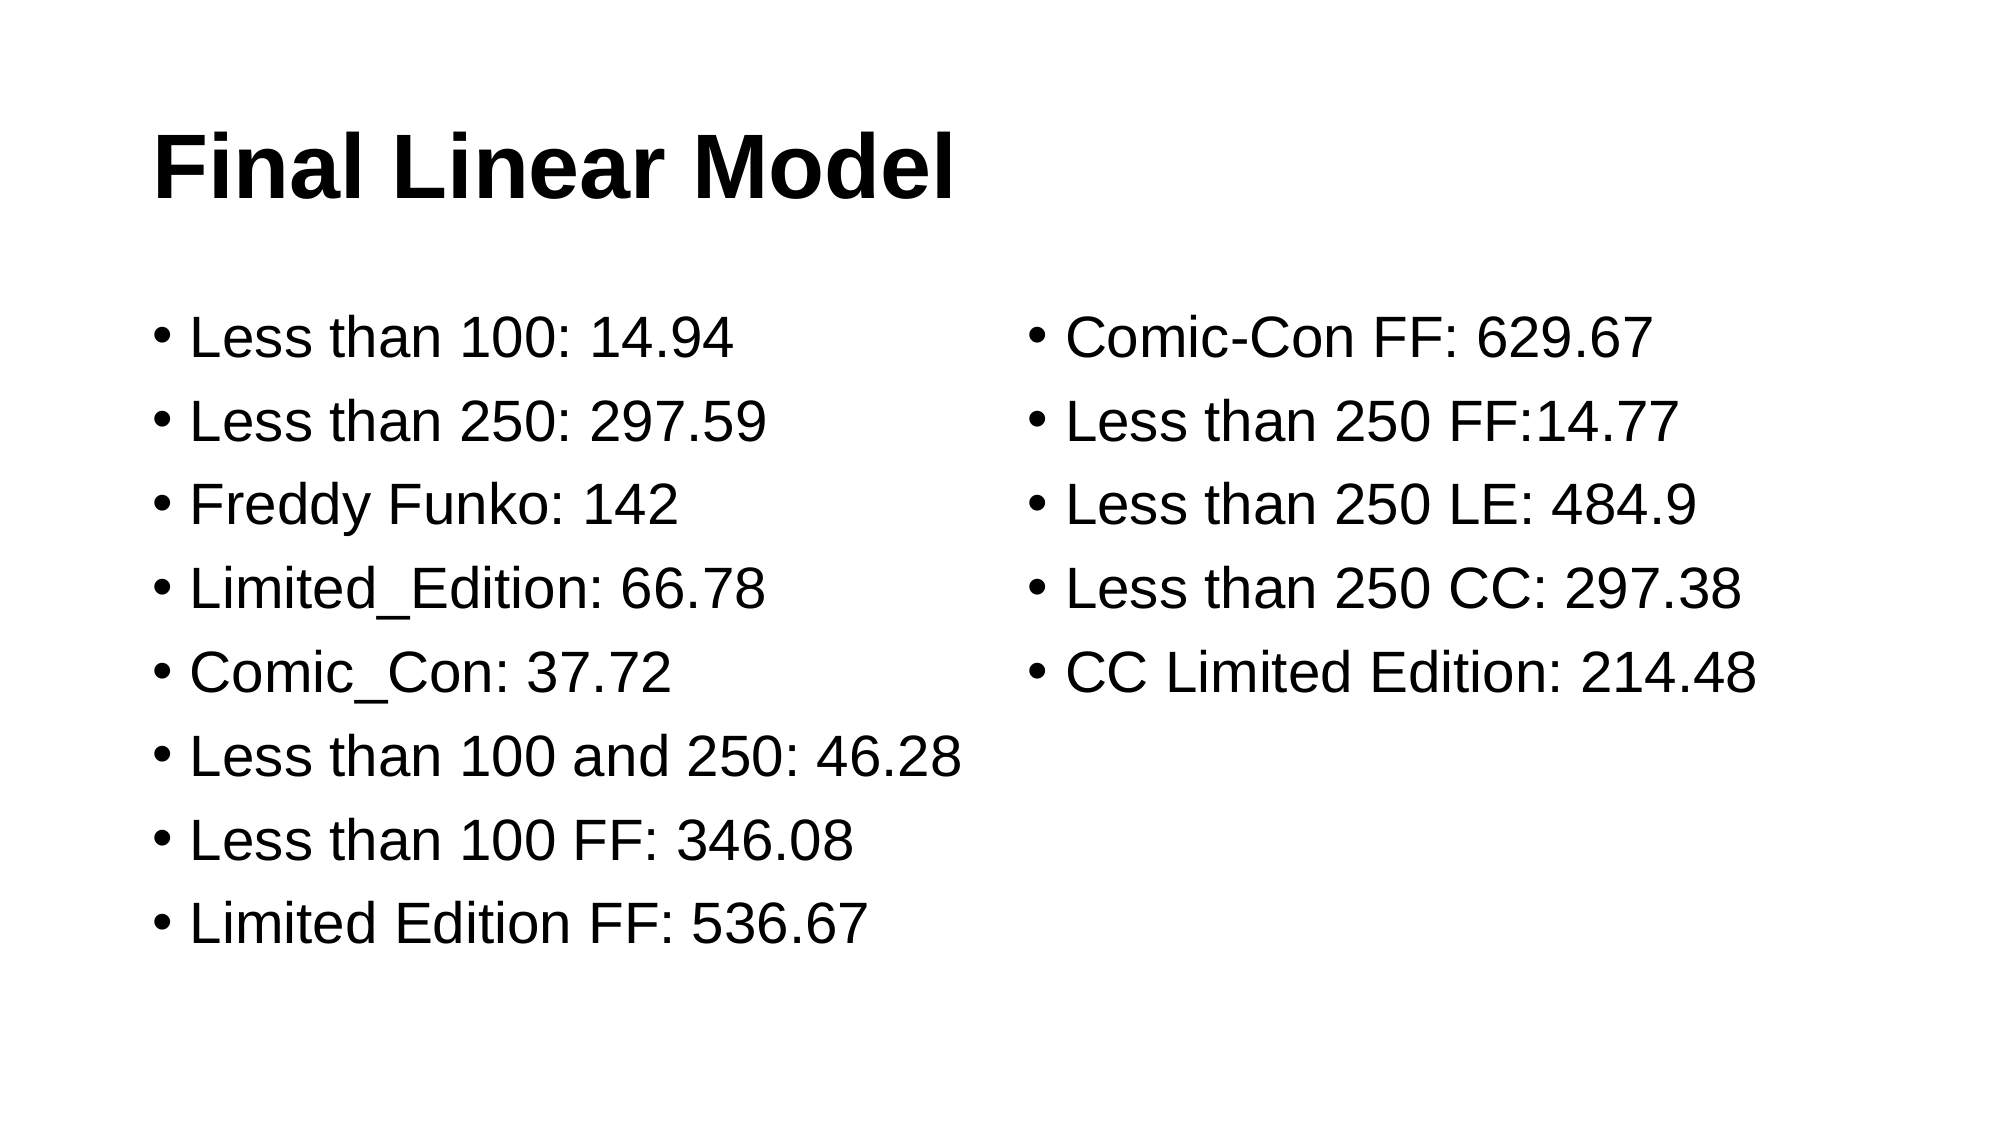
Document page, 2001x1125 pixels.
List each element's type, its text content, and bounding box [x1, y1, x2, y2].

list Comic-Con FF: 629.67 Less than 250 FF:14.77 Less than 250 LE: 484.9 Less than 250 CC: 297.38 CC Limited Edition: 214.48 [1012, 299, 1863, 1014]
list Less than 100: 14.94 Less than 250: 297.59 Freddy Funko: 142 Limited_Edition: 66.78 Comic_Con: 37.72 Less than 100 and 250: 46.28 Less than 100 FF: 346.08 Limited Edition FF: 536.67 [137, 299, 988, 1014]
title Final Linear Model [137, 59, 1863, 278]
